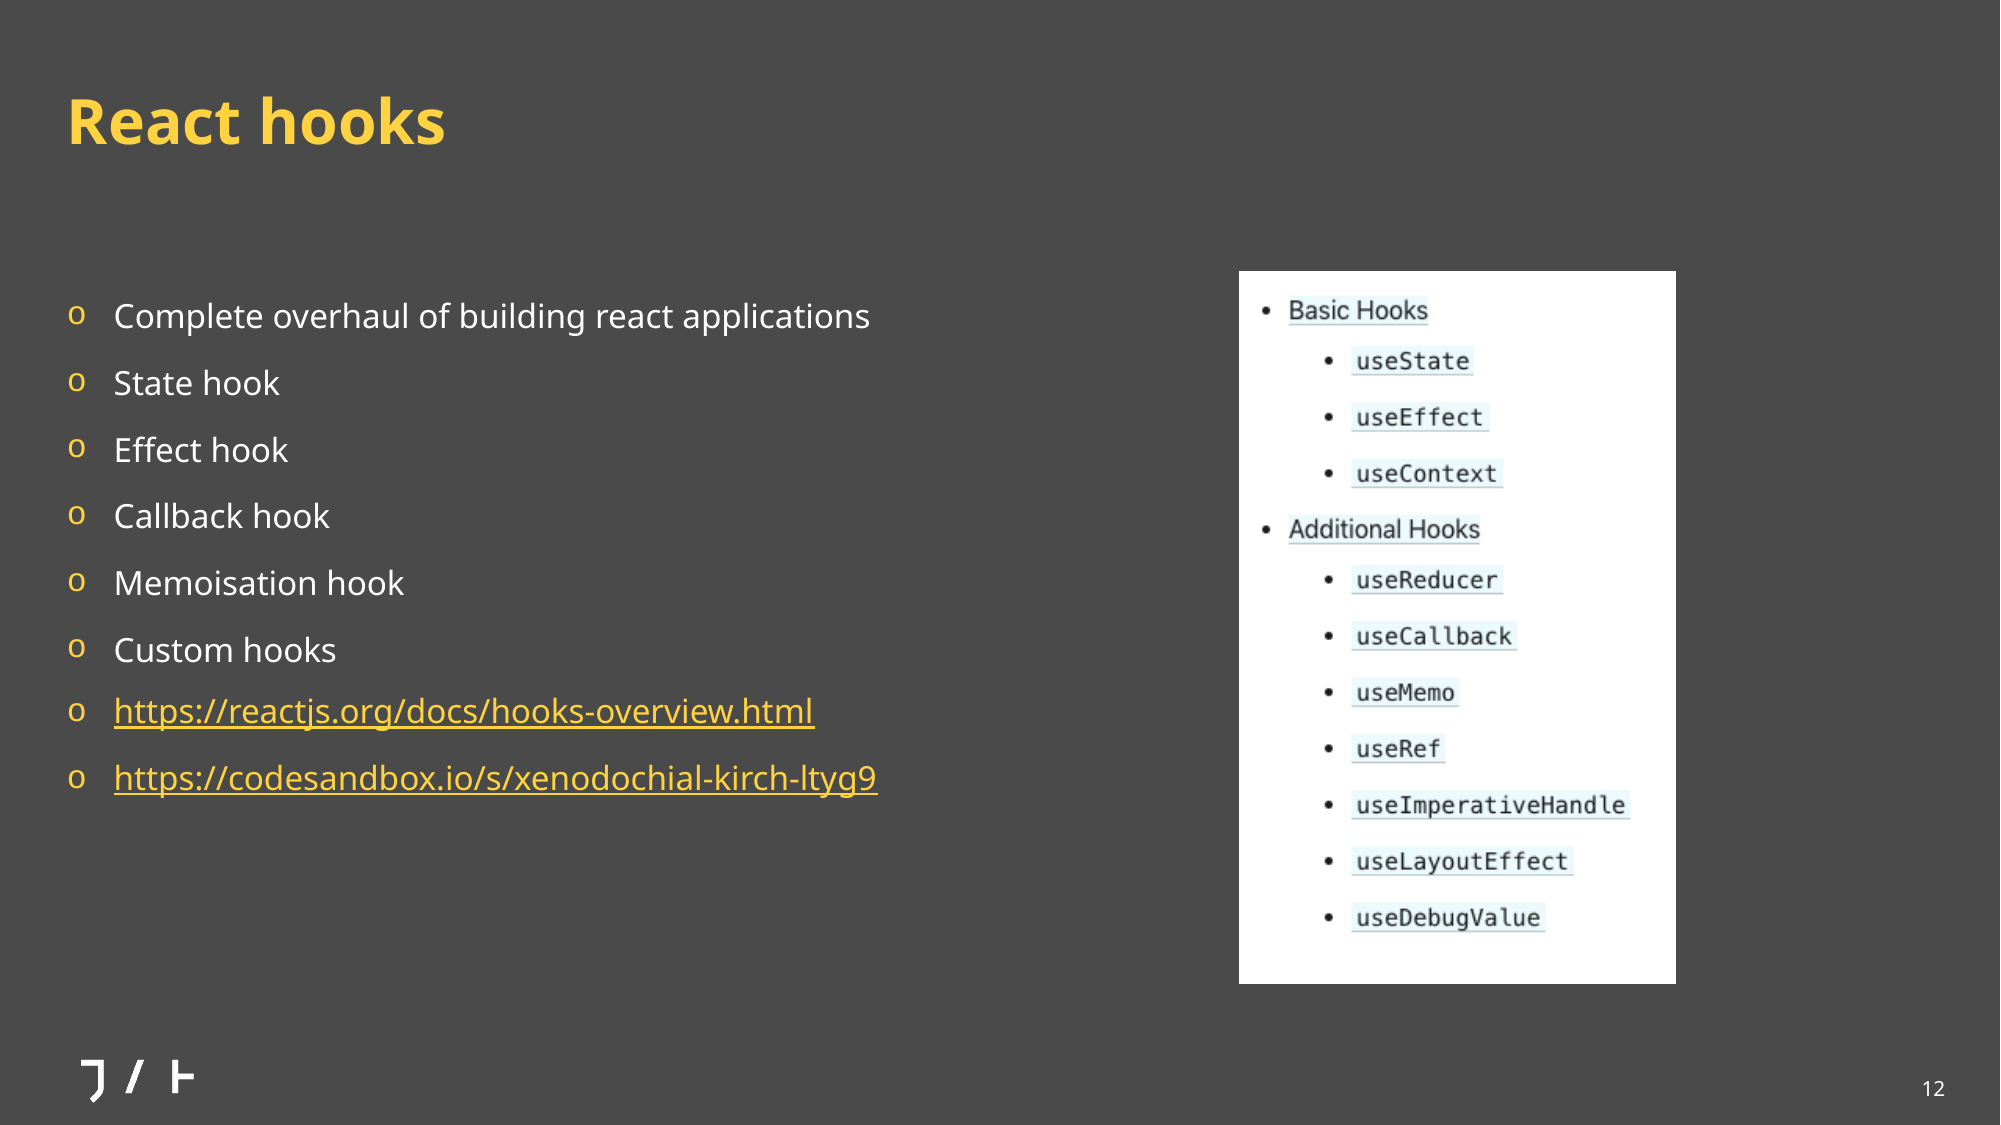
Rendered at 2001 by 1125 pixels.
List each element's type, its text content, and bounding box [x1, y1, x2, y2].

list Complete overhaul of building react applications State hook Effect hook Callback hook Memoisation hook Custom hooks https://reactjs.org/docs/hooks-overview.html https://codesandbox.io/s/xenodochial-kirch-ltyg9 [66, 261, 960, 995]
slide_number 12 [1903, 1070, 1963, 1110]
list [1239, 271, 1676, 984]
picture [66, 1041, 205, 1115]
title React hooks [66, 55, 1904, 157]
